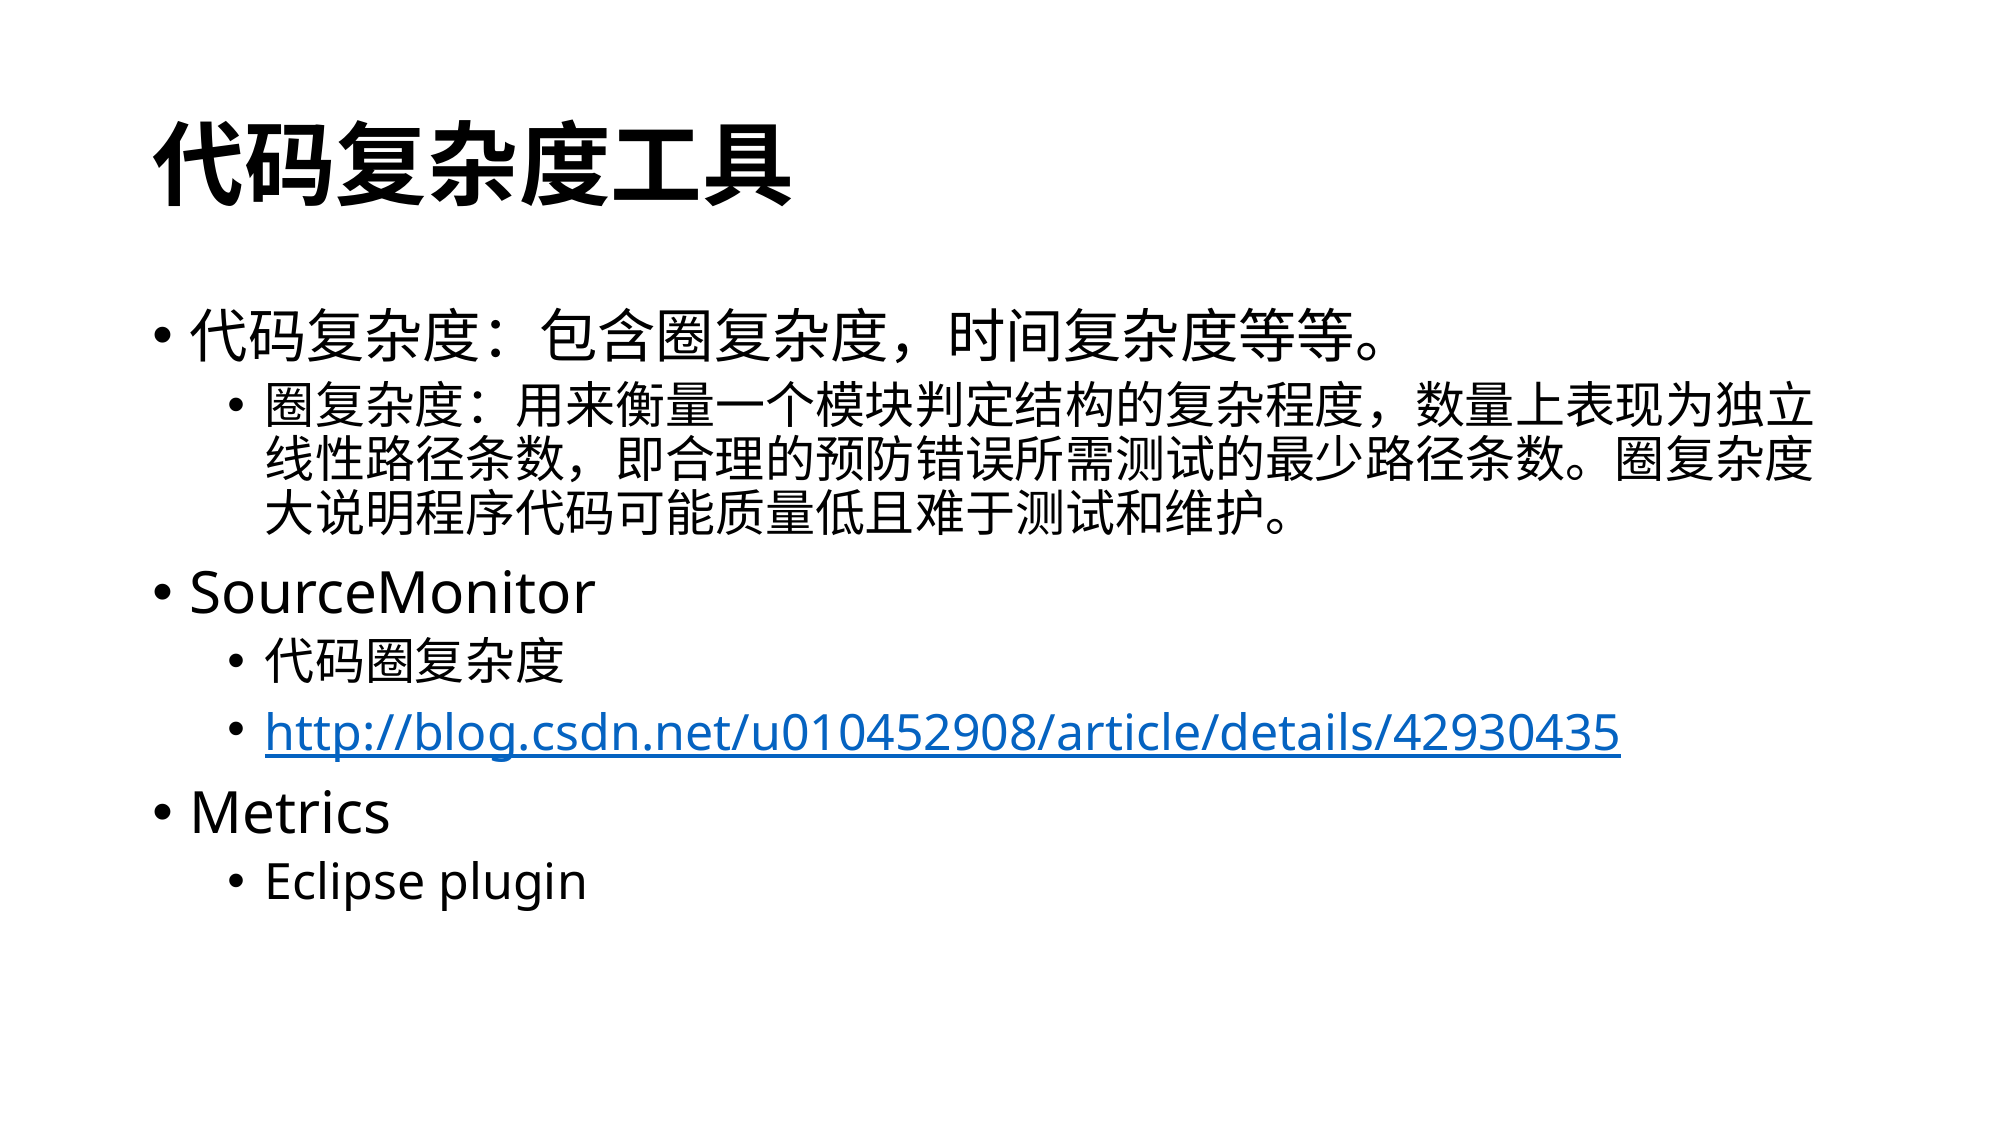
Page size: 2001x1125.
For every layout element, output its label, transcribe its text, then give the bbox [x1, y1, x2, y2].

list 代码复杂度：包含圈复杂度，时间复杂度等等。 圈复杂度：用来衡量一个模块判定结构的复杂程度，数量上表现为独立线性路径条数，即合理的预防错误所需测试的最少路径条数。圈复杂度大说明程序代码可能质量低且难于测试和维护。 SourceMonitor 代码圈复杂度 http://blog.csdn.net/u010452908/article/details/42930435 Metrics Eclipse plugin [137, 299, 1863, 1014]
title 代码复杂度工具 [137, 59, 1863, 278]
